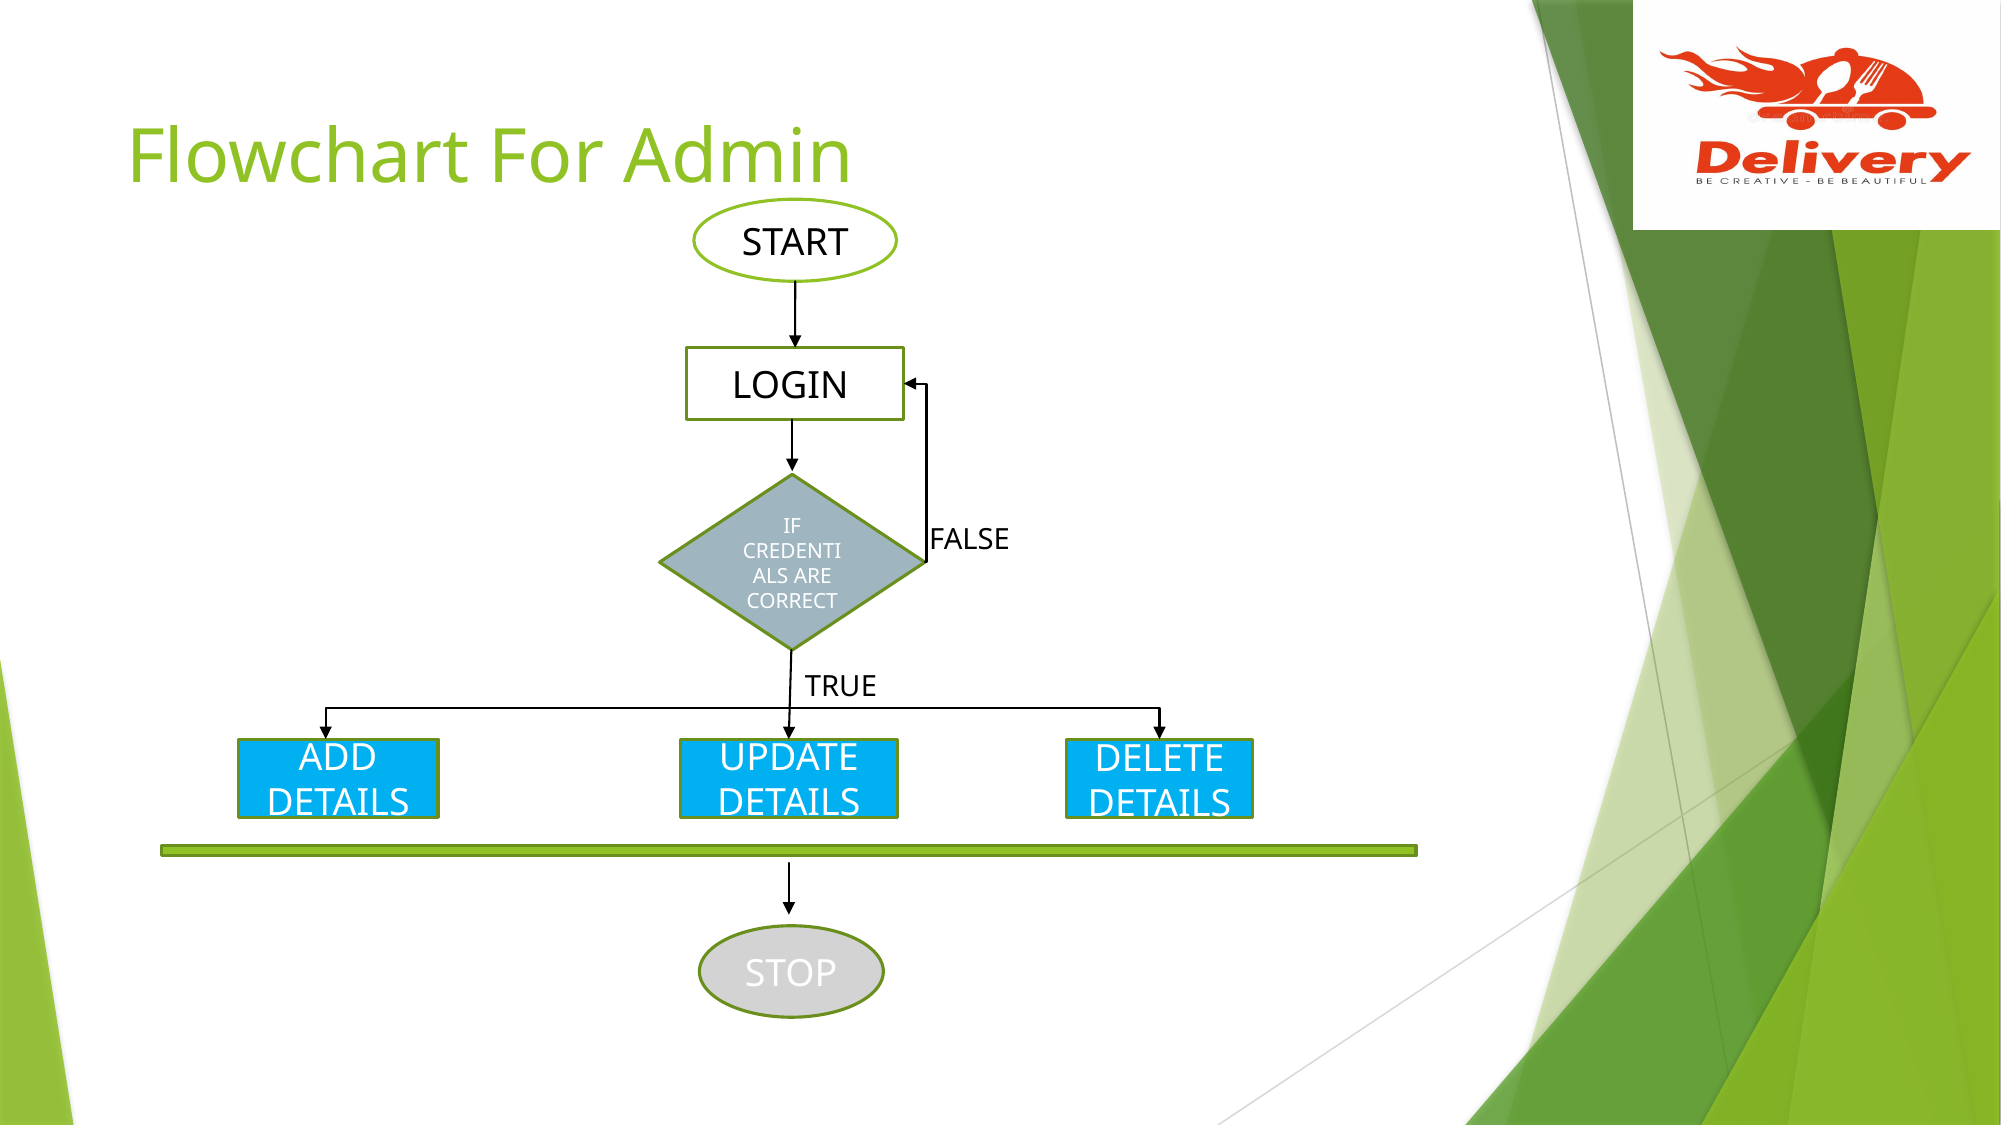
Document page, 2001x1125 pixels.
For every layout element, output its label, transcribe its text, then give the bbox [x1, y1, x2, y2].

text_box TRUE [797, 660, 1791, 710]
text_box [903, 383, 926, 563]
picture [1633, 0, 2000, 230]
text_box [788, 649, 792, 706]
text_box IF CREDENTIALS ARE CORRECT [657, 474, 912, 651]
title Flowchart For Admin [111, 99, 1522, 317]
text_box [796, 707, 1161, 740]
text_box START [692, 197, 899, 283]
text_box DELETE DETAILS [1065, 738, 1254, 819]
text_box FALSE [930, 512, 1926, 563]
text_box STOP [697, 924, 885, 1019]
text_box [160, 844, 1418, 857]
text_box UPDATE DETAILS [679, 749, 899, 819]
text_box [325, 707, 796, 740]
text_box ADD DETAILS [237, 738, 440, 819]
text_box LOGIN [685, 346, 905, 421]
